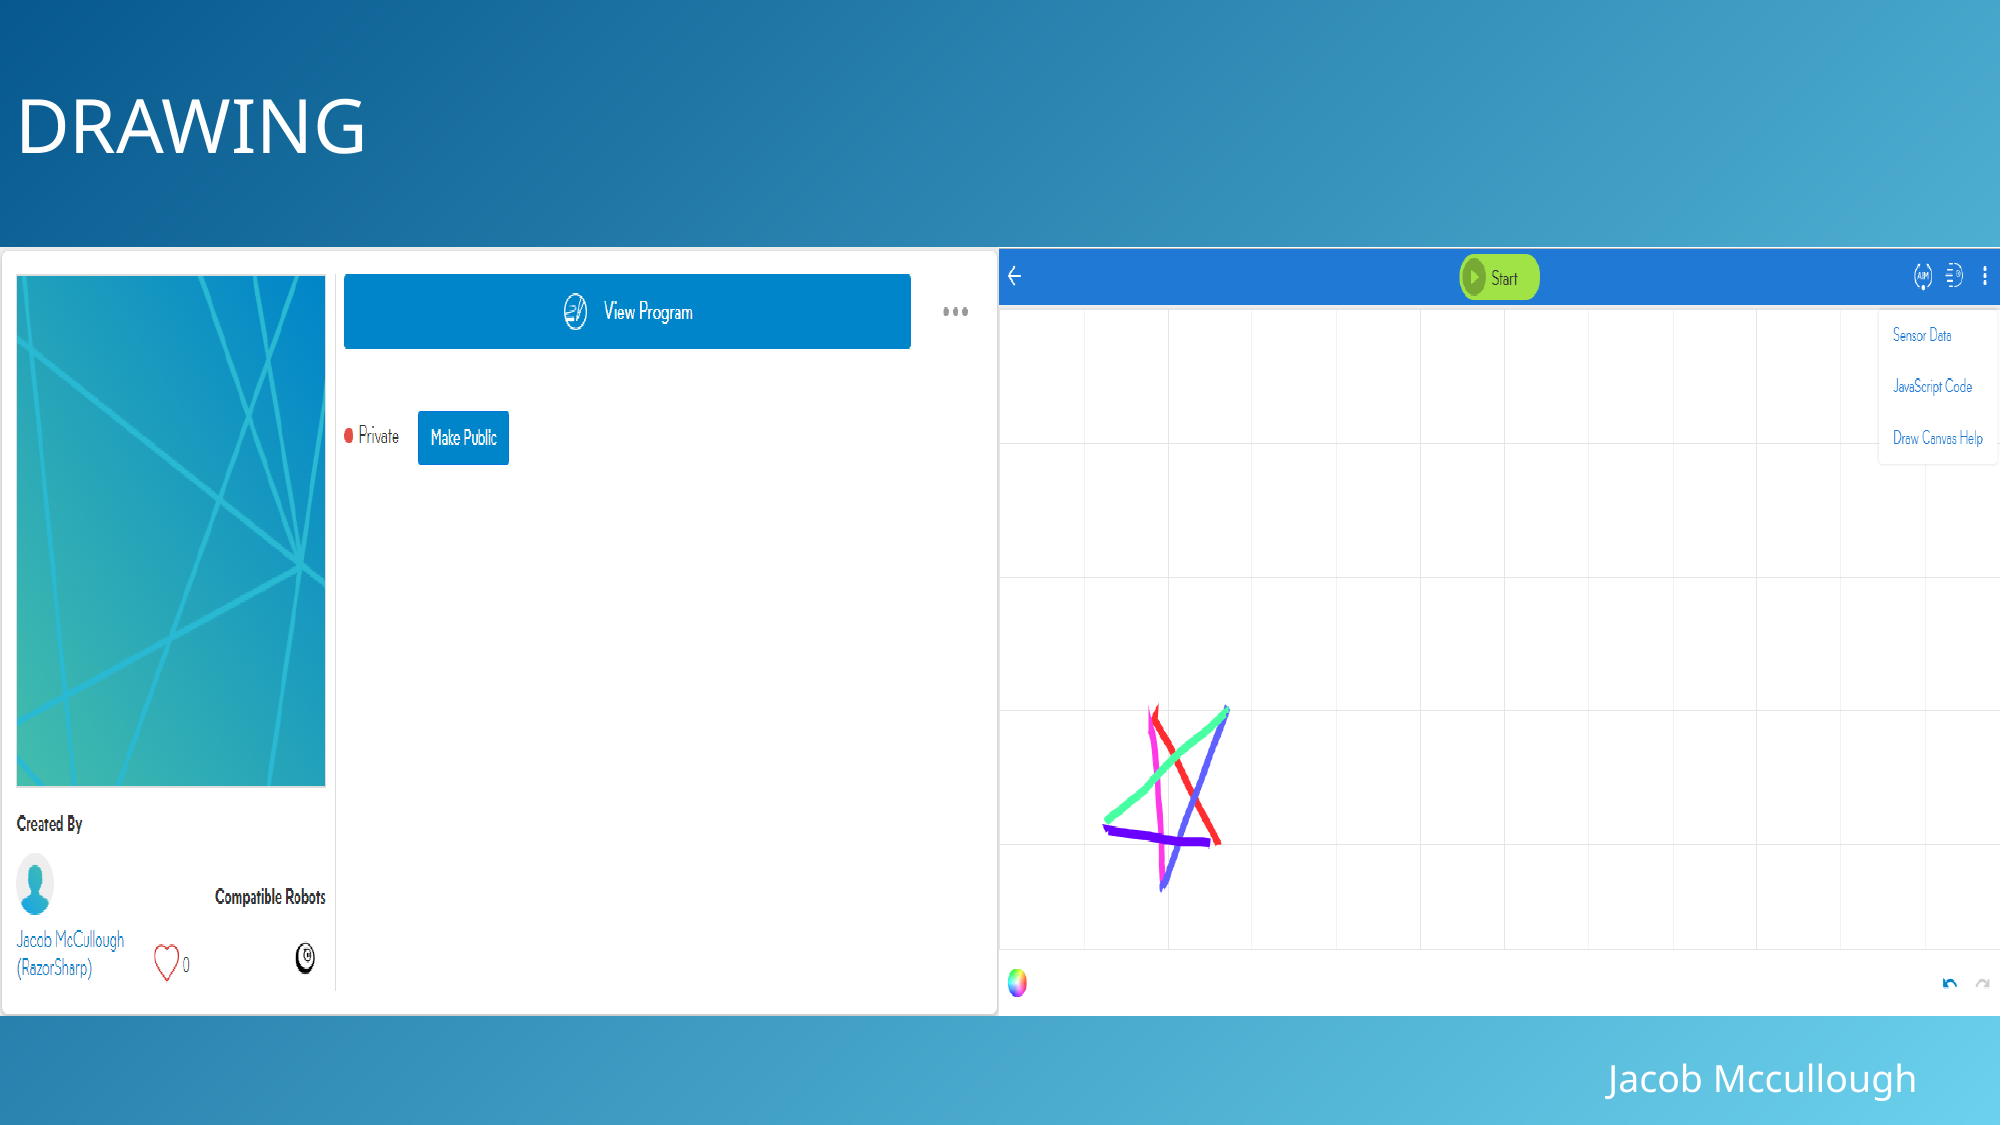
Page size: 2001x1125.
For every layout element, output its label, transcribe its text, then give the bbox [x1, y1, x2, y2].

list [0, 246, 1001, 1017]
text_box Jacob Mccullough [1593, 1047, 2000, 1125]
title Drawing [0, 0, 1400, 246]
picture [999, 246, 2000, 1016]
